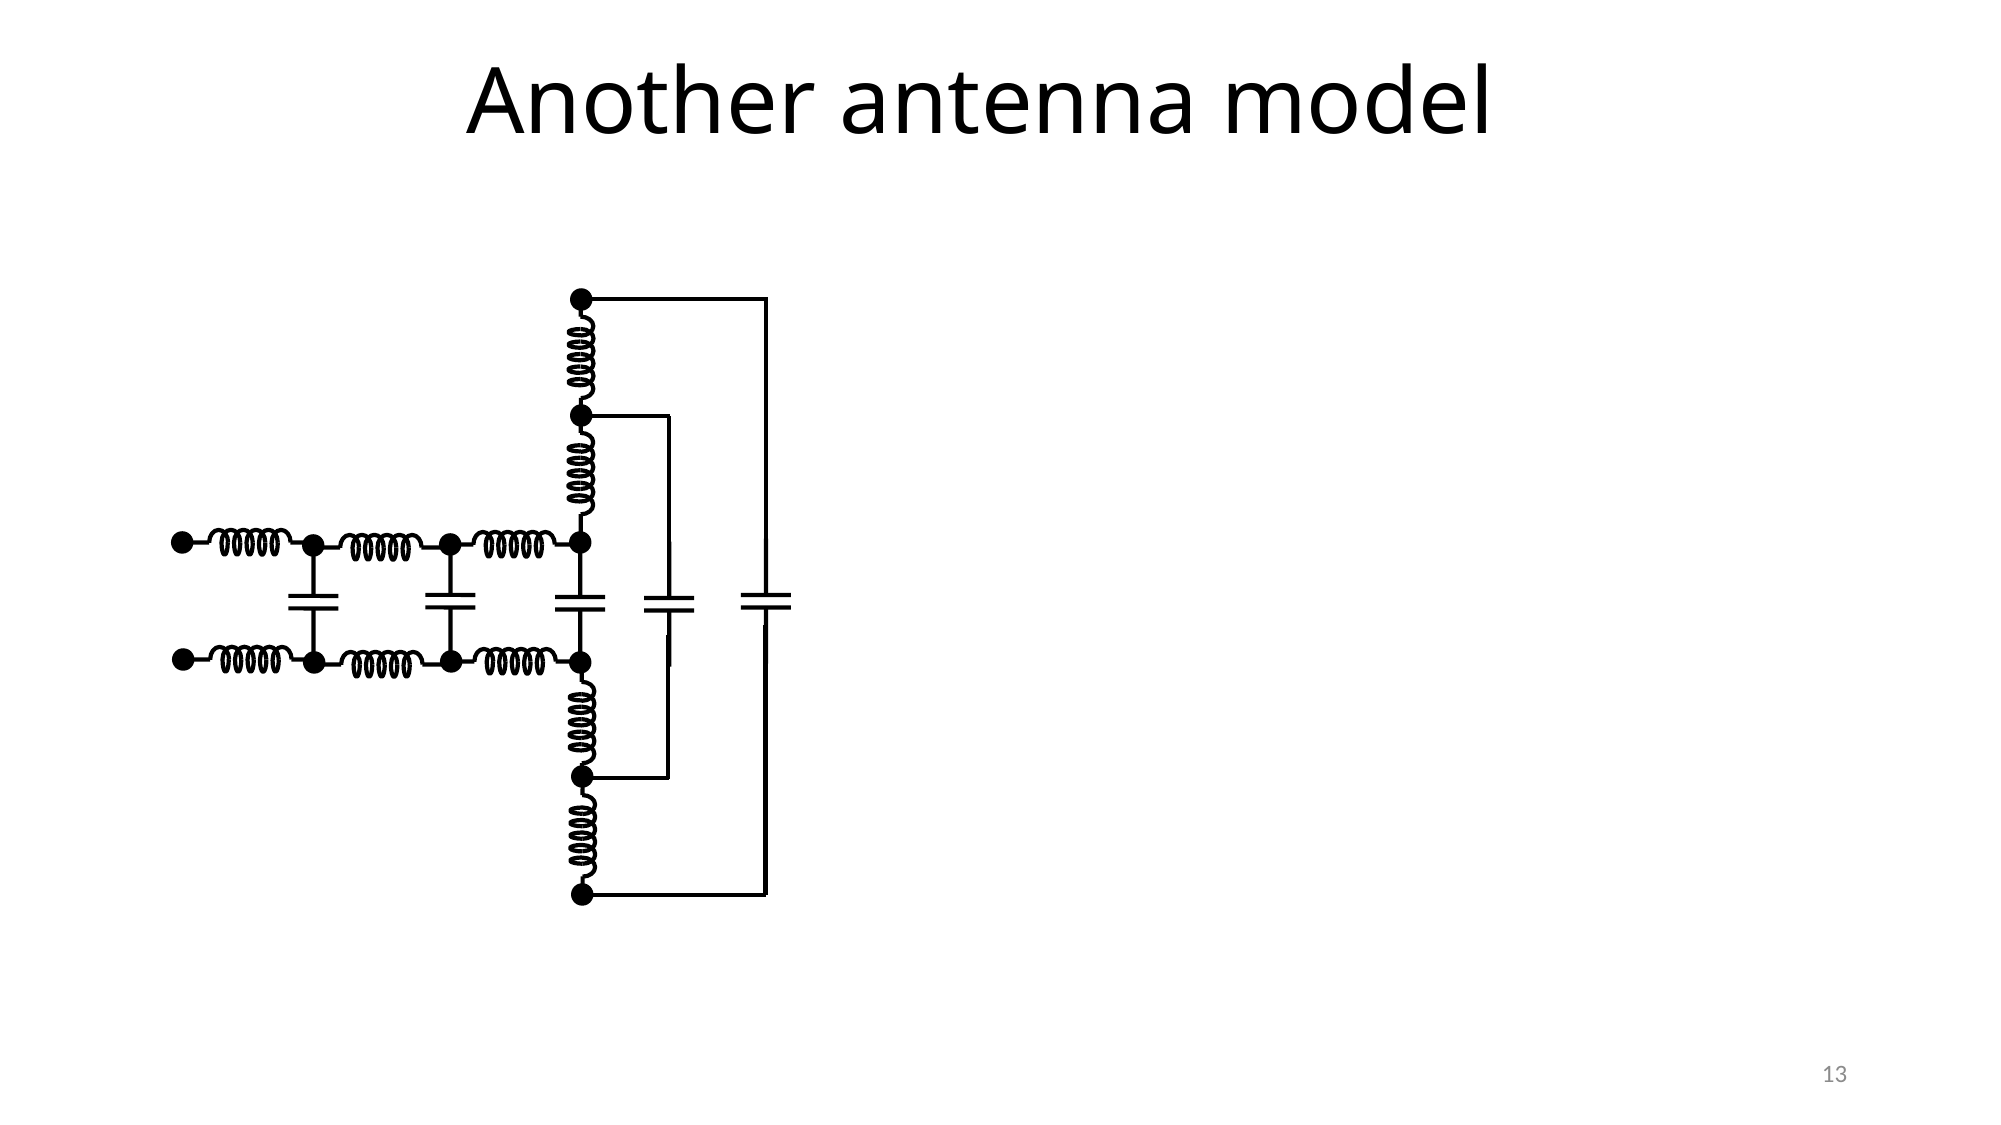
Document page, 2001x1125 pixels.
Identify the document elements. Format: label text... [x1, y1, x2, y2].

title Another antenna model [118, 32, 1844, 176]
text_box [170, 288, 791, 906]
slide_number 13 [1412, 1042, 1863, 1103]
